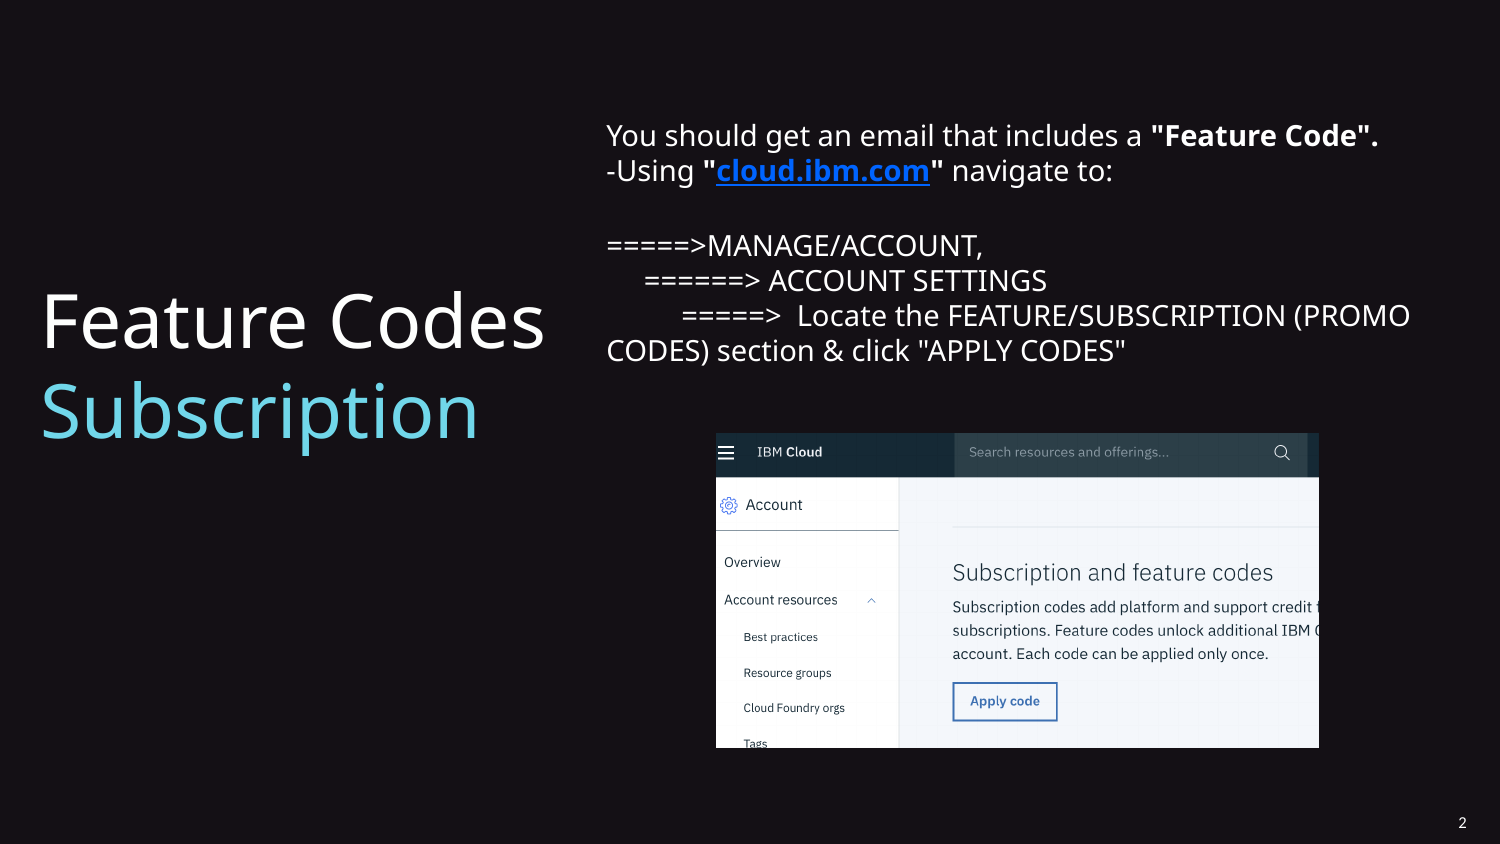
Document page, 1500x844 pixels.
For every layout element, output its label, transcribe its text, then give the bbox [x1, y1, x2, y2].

text_box You should get an email that includes a "Feature Code". -Using "cloud.ibm.com" navigate to: =====>MANAGE/ACCOUNT, ======> ACCOUNT SETTINGS =====> Locate the FEATURE/SUBSCRIPTION (PROMO CODES) section & click "APPLY CODES" [591, 75, 1500, 417]
text_box Feature Codes Subscription [38, 273, 792, 529]
picture [716, 433, 1319, 748]
